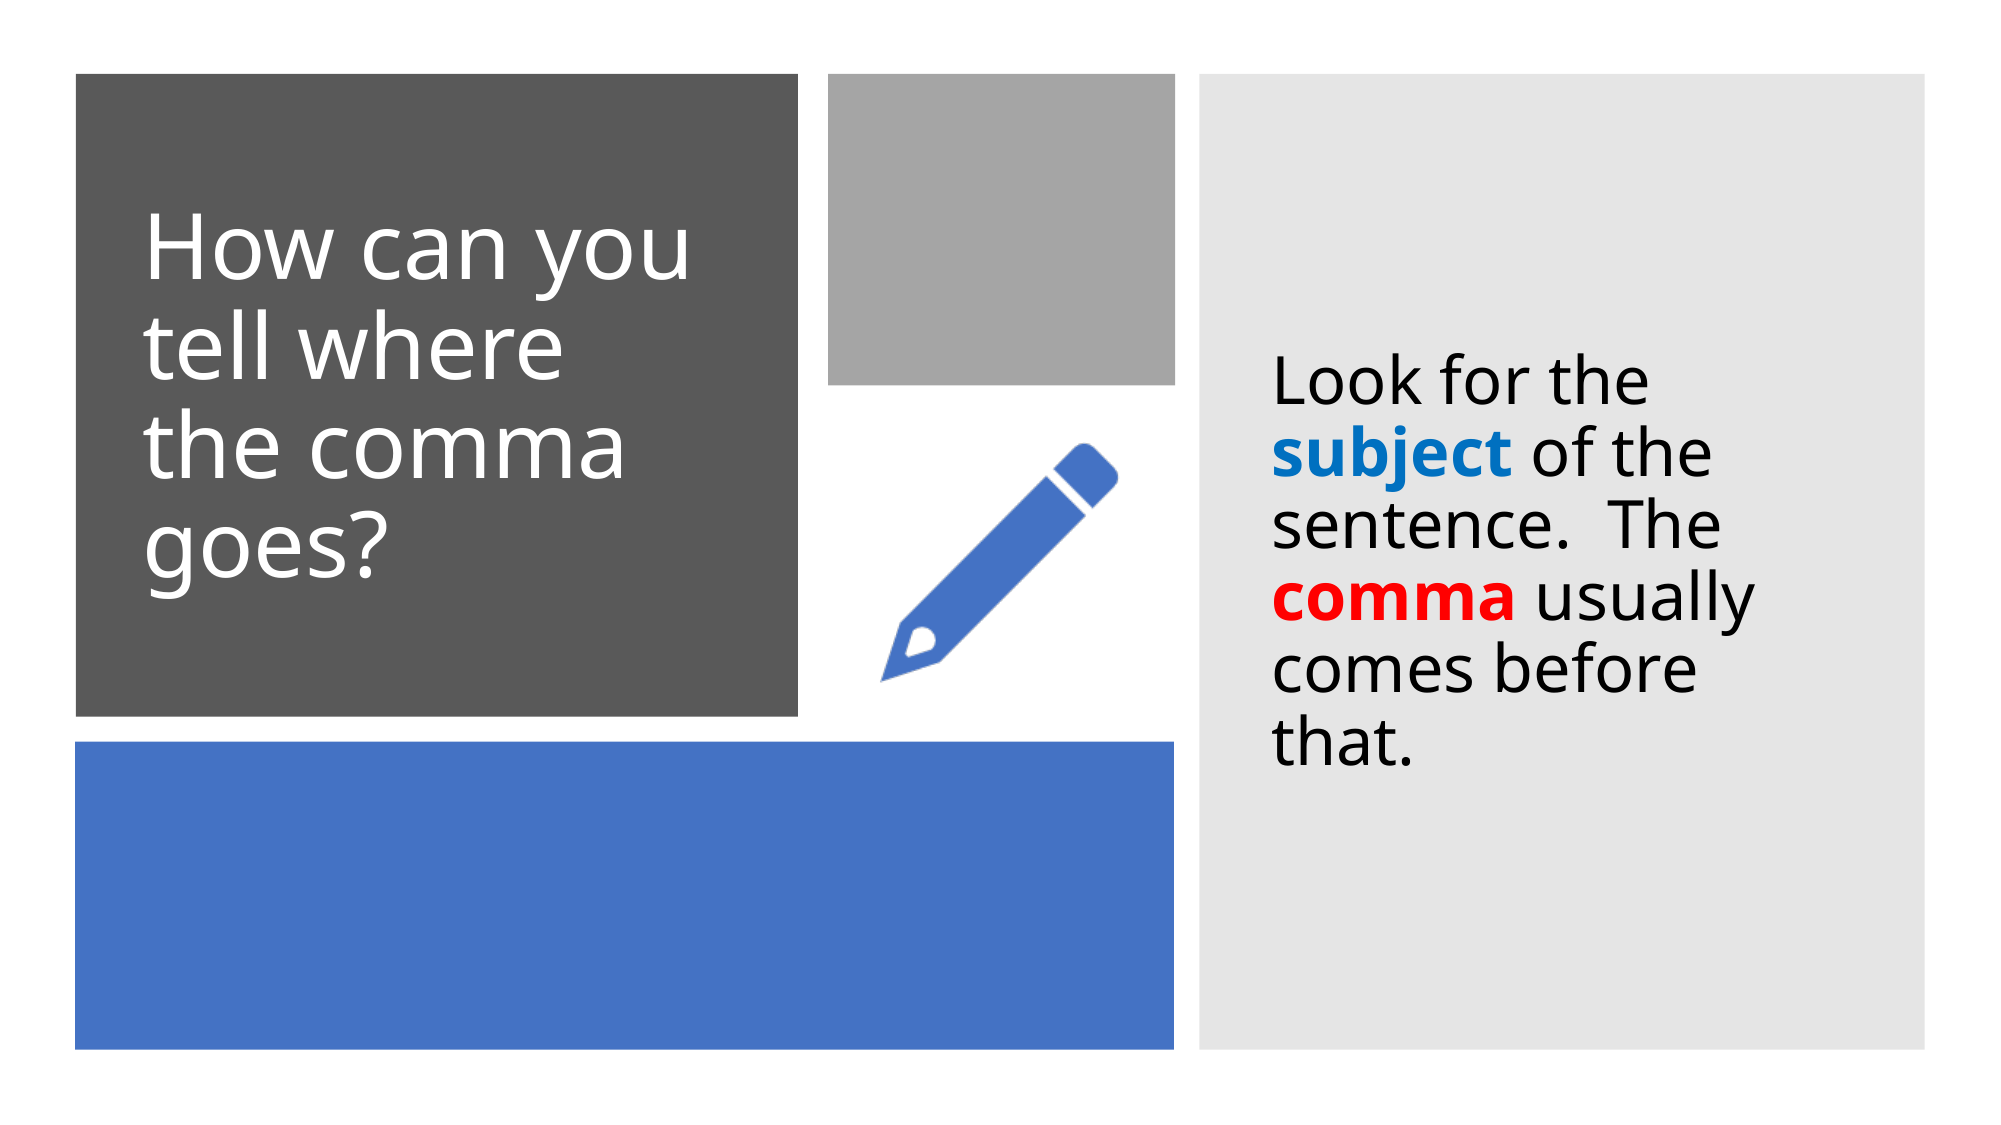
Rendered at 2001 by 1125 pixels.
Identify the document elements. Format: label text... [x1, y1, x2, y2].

text_box [75, 73, 799, 718]
picture [859, 422, 1140, 703]
title How can you tell where the comma goes? [127, 125, 744, 673]
text_box [74, 741, 1175, 1051]
list Look for the subject of the sentence. The comma usually comes before that. [1256, 130, 1873, 996]
text_box [1198, 73, 1926, 1051]
text_box [827, 73, 1176, 386]
